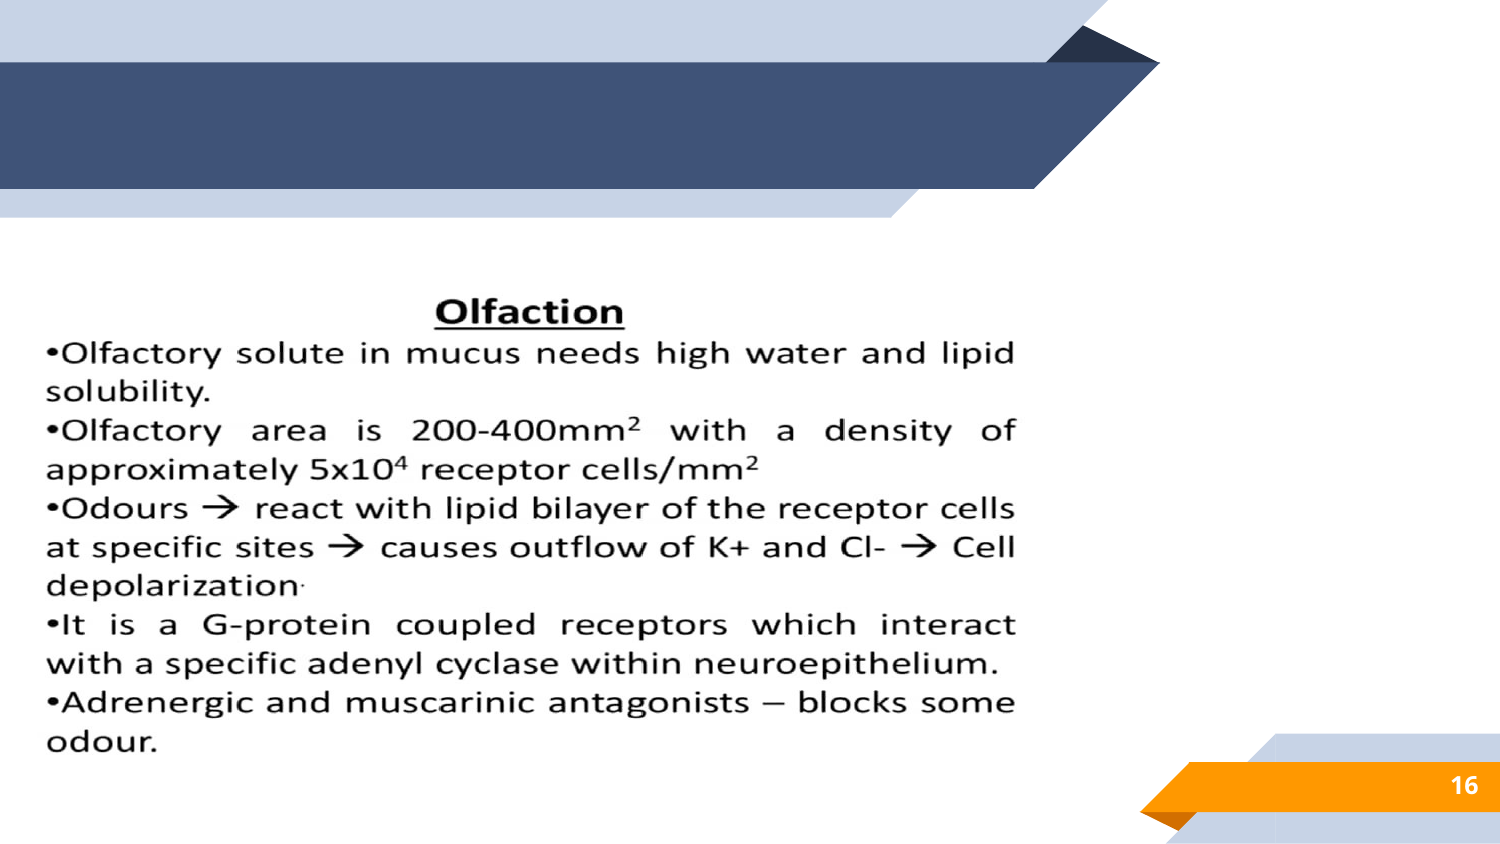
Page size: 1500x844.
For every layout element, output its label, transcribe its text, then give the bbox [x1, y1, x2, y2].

slide_number 16 [1249, 760, 1494, 813]
picture [37, 221, 1047, 844]
